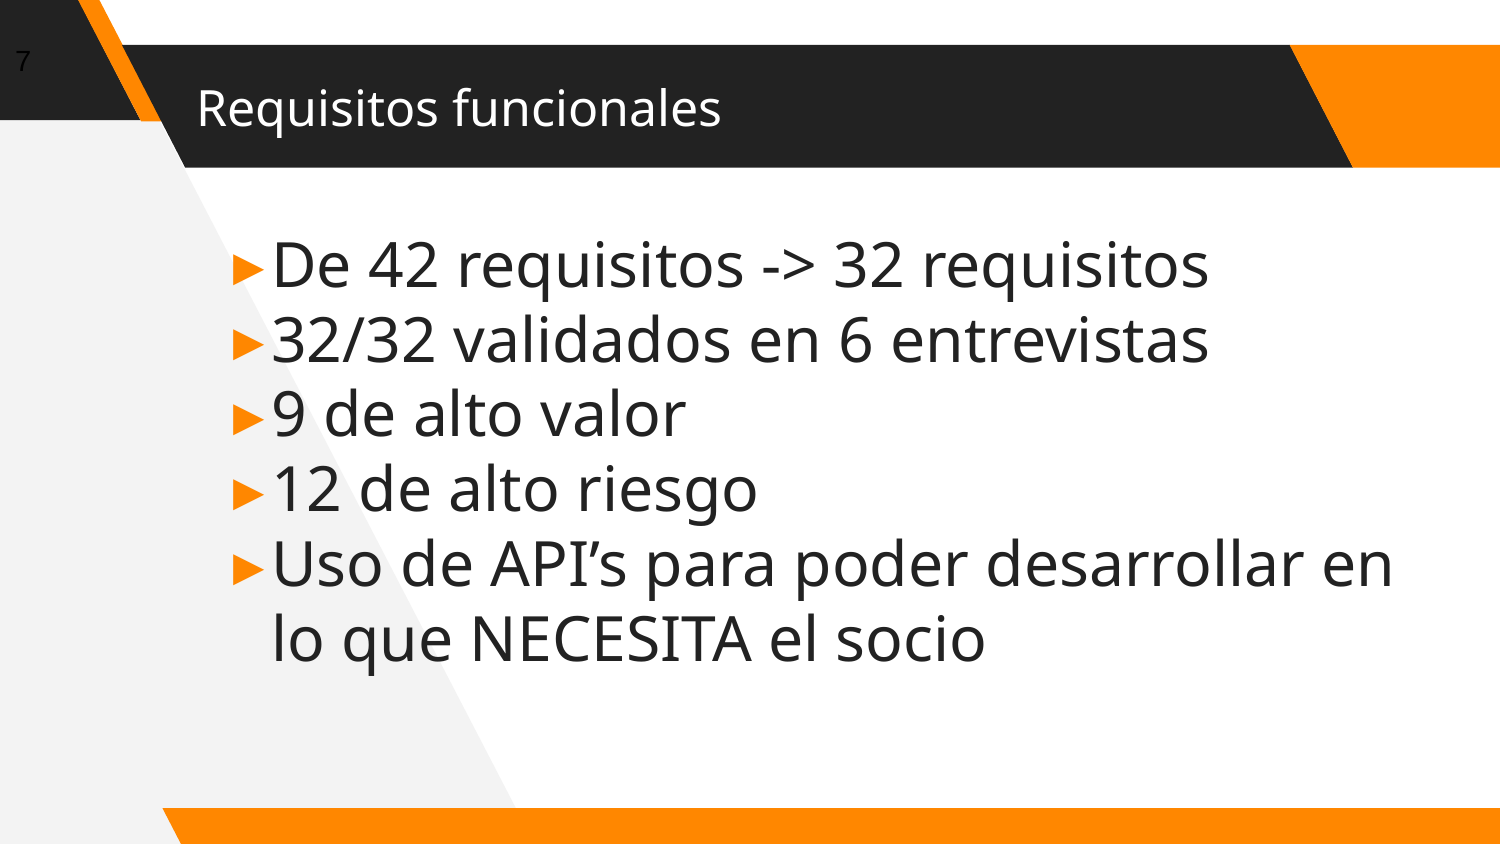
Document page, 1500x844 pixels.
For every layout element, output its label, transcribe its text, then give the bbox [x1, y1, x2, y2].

slide_number ‹#› [0, 0, 98, 121]
list De 42 requisitos -> 32 requisitos 32/32 validados en 6 entrevistas 9 de alto valor 12 de alto riesgo Uso de API’s para poder desarrollar en lo que NECESITA el socio [181, 209, 1425, 808]
title Requisitos funcionales [181, 45, 1285, 169]
